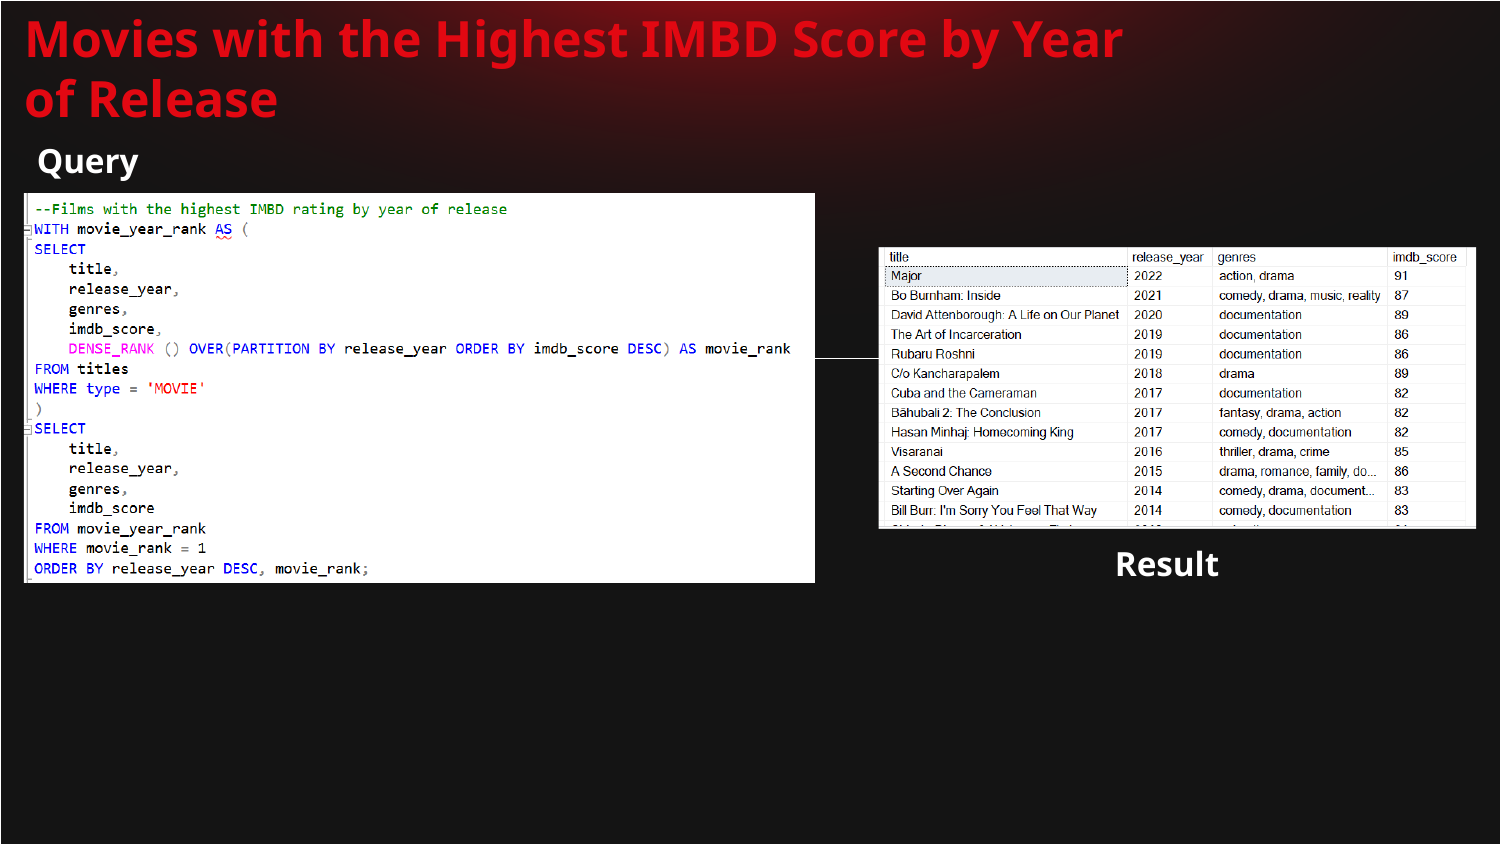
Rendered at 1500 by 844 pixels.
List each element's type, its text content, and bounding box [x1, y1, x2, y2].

text_box Query [21, 124, 159, 182]
title Movies with the Highest IMBD Score by Year of Release [9, 10, 1169, 125]
picture [2, 2, 1500, 844]
text_box Result [1099, 537, 1237, 586]
